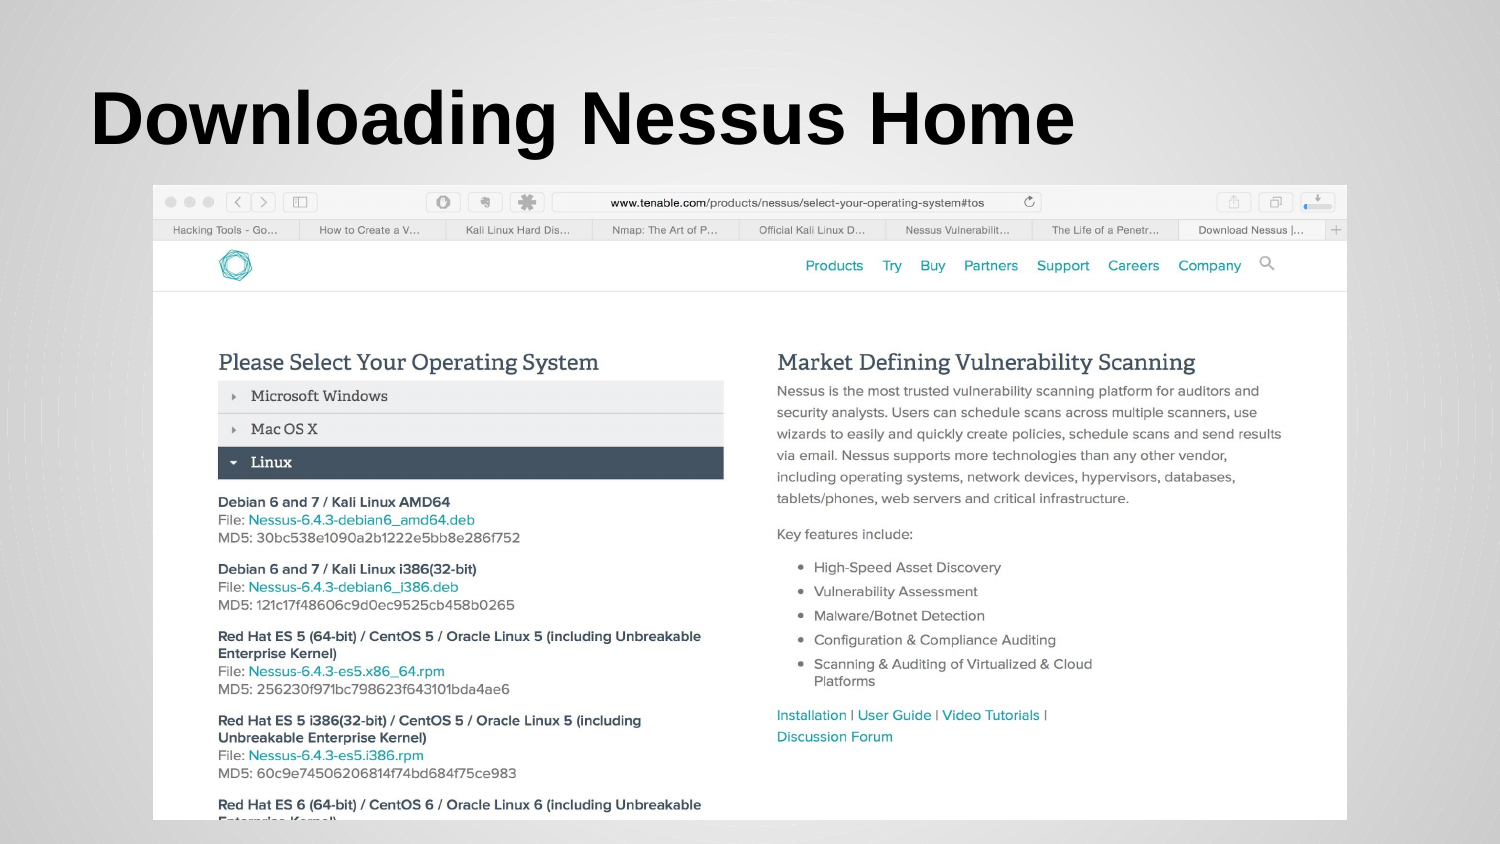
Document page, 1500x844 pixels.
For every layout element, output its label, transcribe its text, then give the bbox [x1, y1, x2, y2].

picture [153, 185, 1347, 820]
title Downloading Nessus Home [75, 33, 1425, 175]
